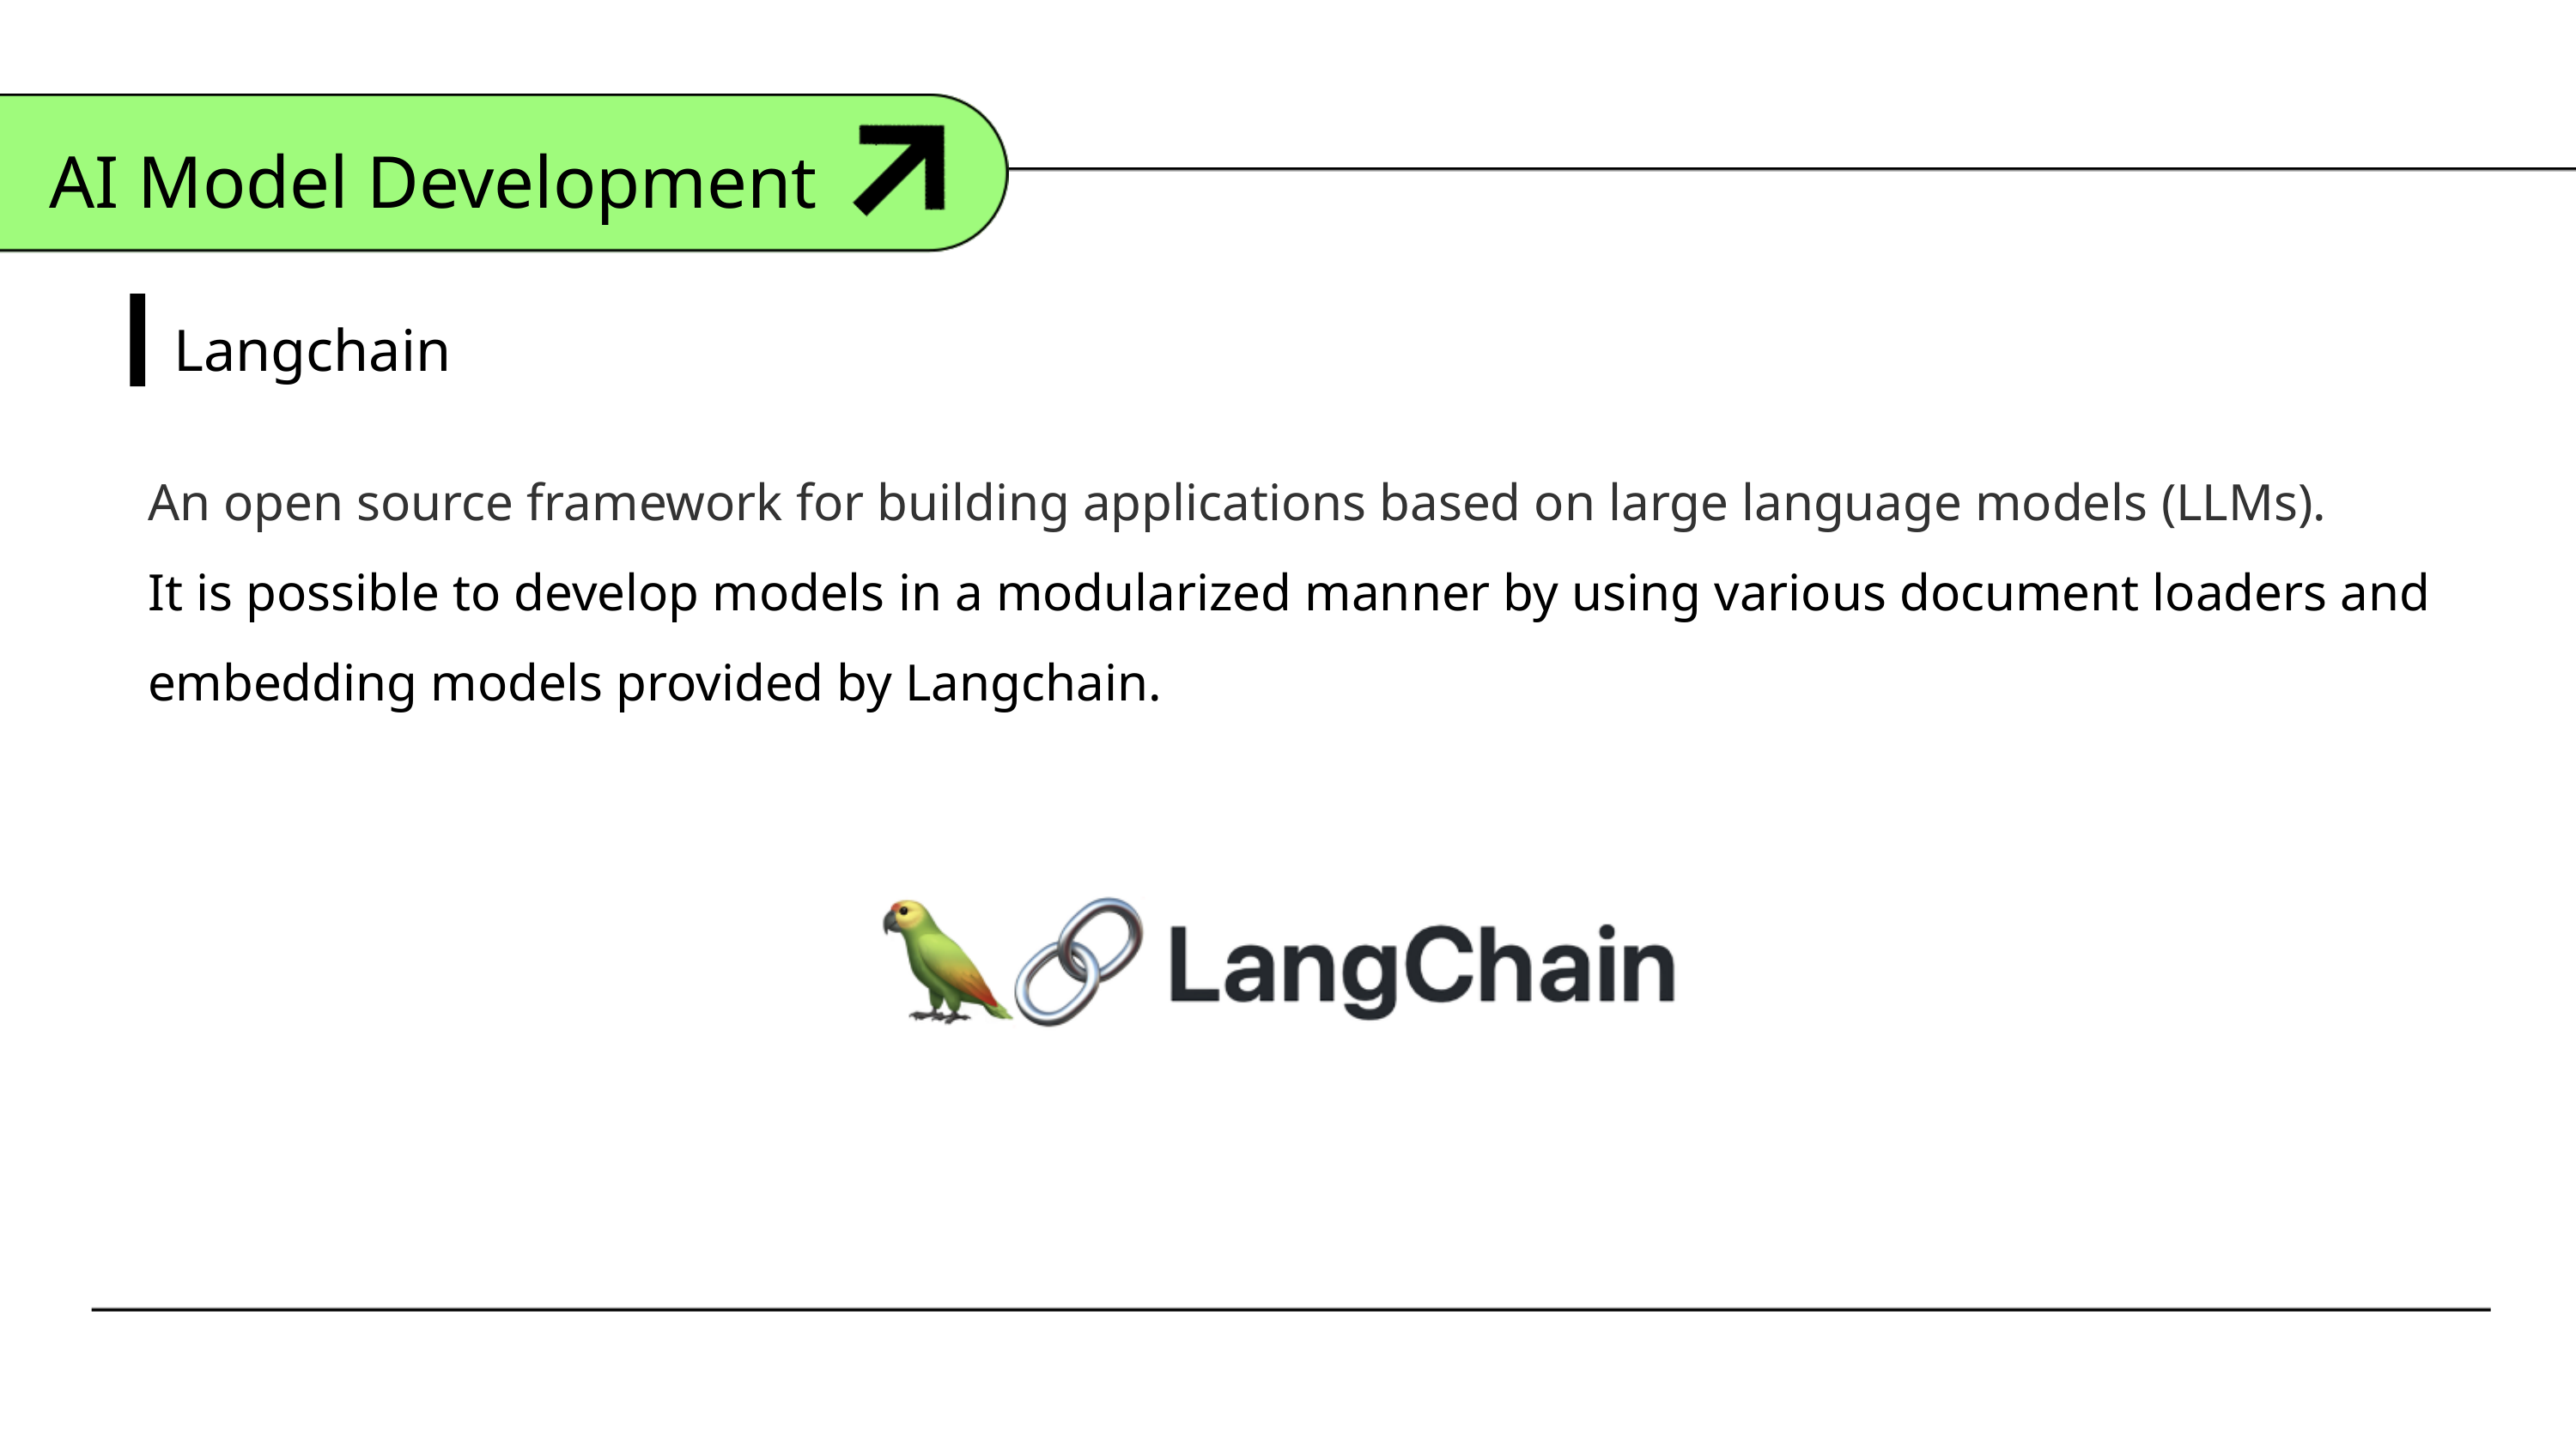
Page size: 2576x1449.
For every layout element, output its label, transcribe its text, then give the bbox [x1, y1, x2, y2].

text_box An open source framework for building applications based on large language models (LLMs). It is possible to develop models in a modularized manner by using various document loaders and embedding models provided by Langchain. [135, 434, 2490, 718]
picture [0, 84, 2576, 253]
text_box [130, 273, 1364, 387]
picture [90, 1307, 2491, 1312]
picture [742, 734, 1834, 1185]
